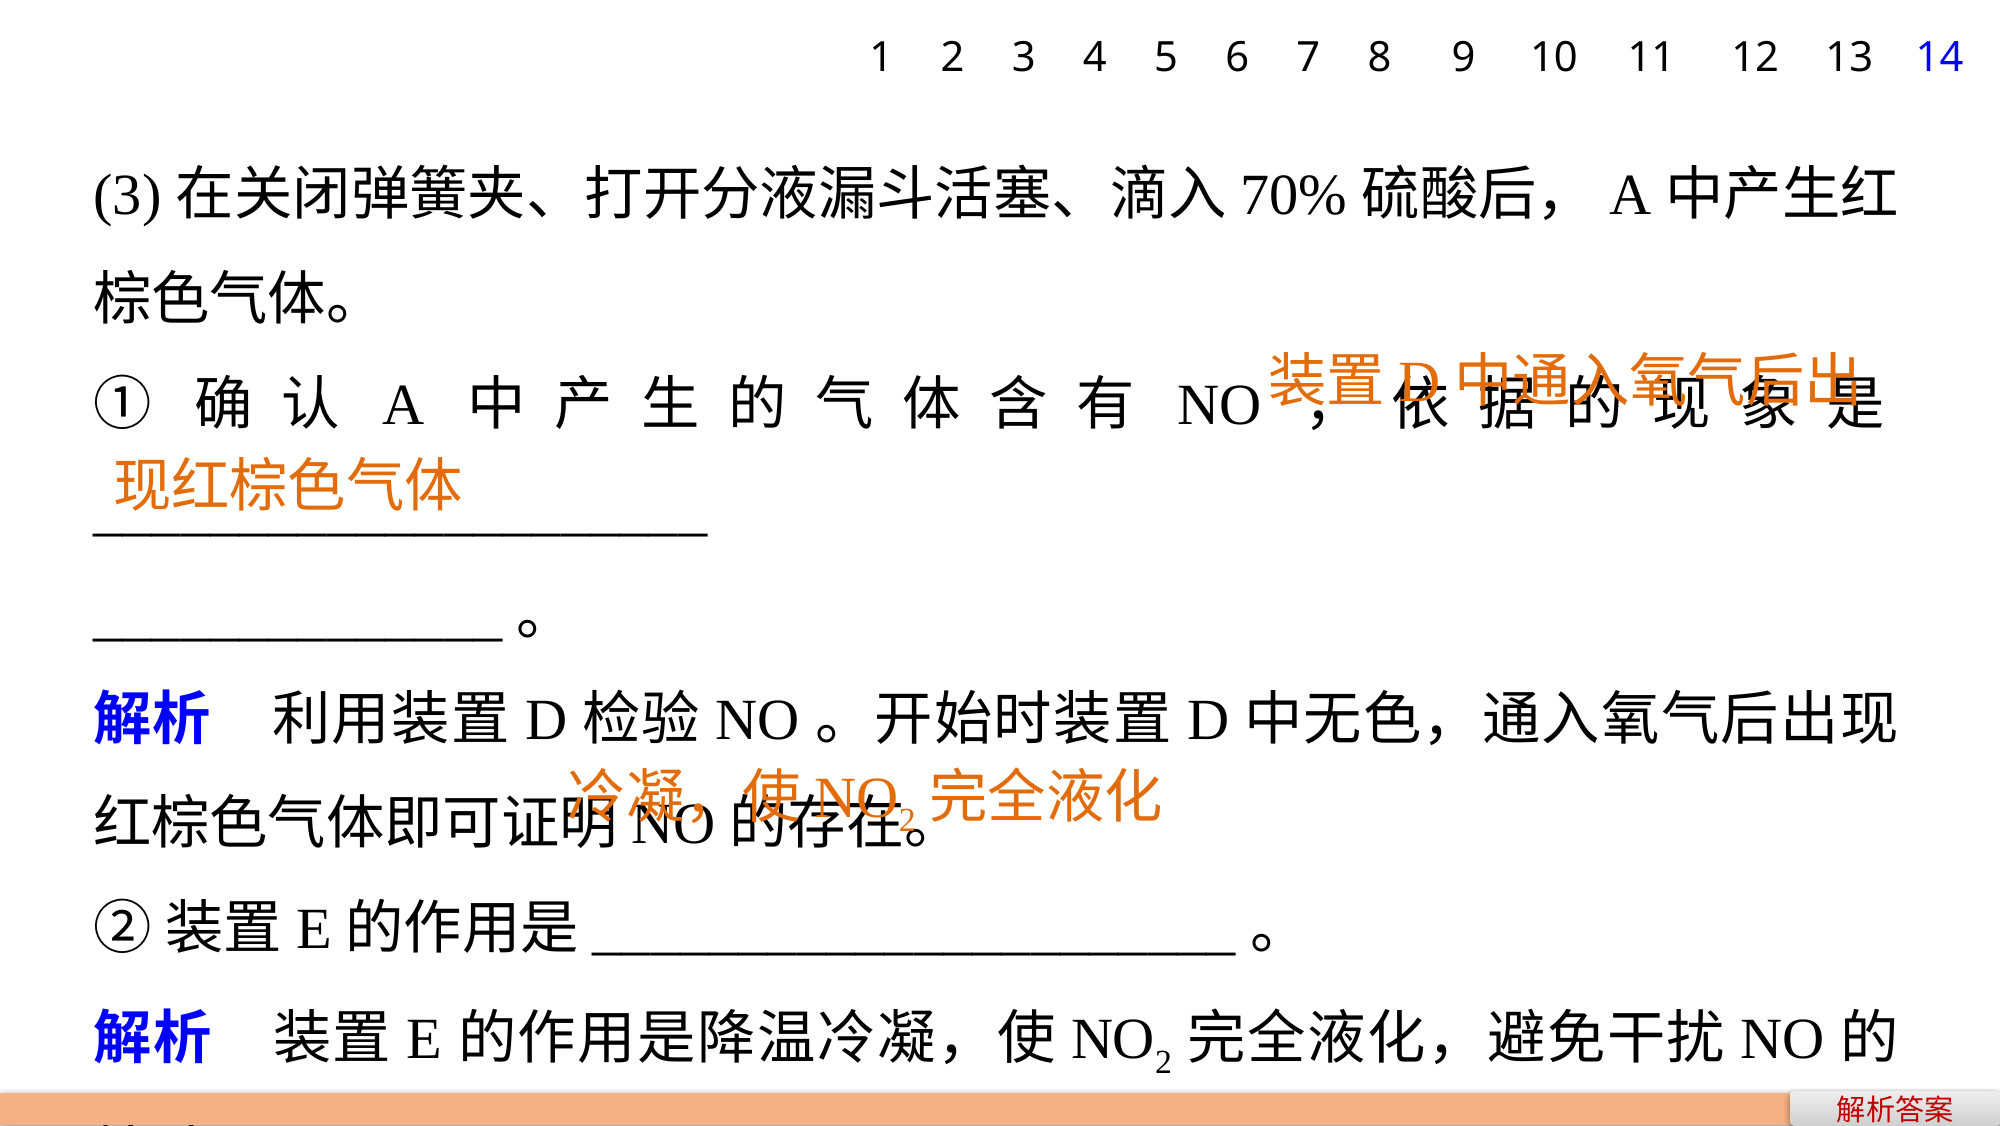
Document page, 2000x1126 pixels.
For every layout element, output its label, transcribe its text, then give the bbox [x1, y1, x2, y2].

text_box 4 [1067, 7, 1127, 102]
text_box 12 [1707, 7, 1800, 102]
text_box 11 [1610, 7, 1696, 102]
text_box 14 [1905, 7, 1984, 102]
text_box 冷凝，使NO2完全液化 [553, 751, 1178, 847]
text_box (3)在关闭弹簧夹、打开分液漏斗活塞、滴入70%硫酸后，A中产生红棕色气体。 ①确认A中产生的气体含有NO，依据的现象是_____________________ ______________。 解析 利用装置D检验NO。开始时装置D中无色，通入氧气后出现红棕色气体即可证明NO的存在。 ②装置E的作用是______________________。 解析 装置E的作用是降温冷凝，使NO2完全液化，避免干扰NO的检验。 [78, 113, 1914, 1092]
text_box 6 [1210, 7, 1270, 102]
text_box [0, 1092, 1787, 1126]
text_box 13 [1811, 7, 1894, 102]
text_box 2 [925, 7, 985, 102]
text_box 10 [1507, 7, 1599, 102]
text_box 9 [1423, 7, 1496, 102]
text_box 解析答案 [1788, 1089, 2000, 1126]
text_box 8 [1352, 7, 1412, 102]
text_box 现红棕色气体 [98, 440, 478, 526]
text_box 3 [996, 7, 1056, 102]
text_box 1 [854, 7, 914, 102]
text_box 5 [1139, 7, 1199, 102]
text_box 装置D中通入氧气后出 [1253, 336, 1878, 421]
text_box 7 [1281, 7, 1341, 102]
